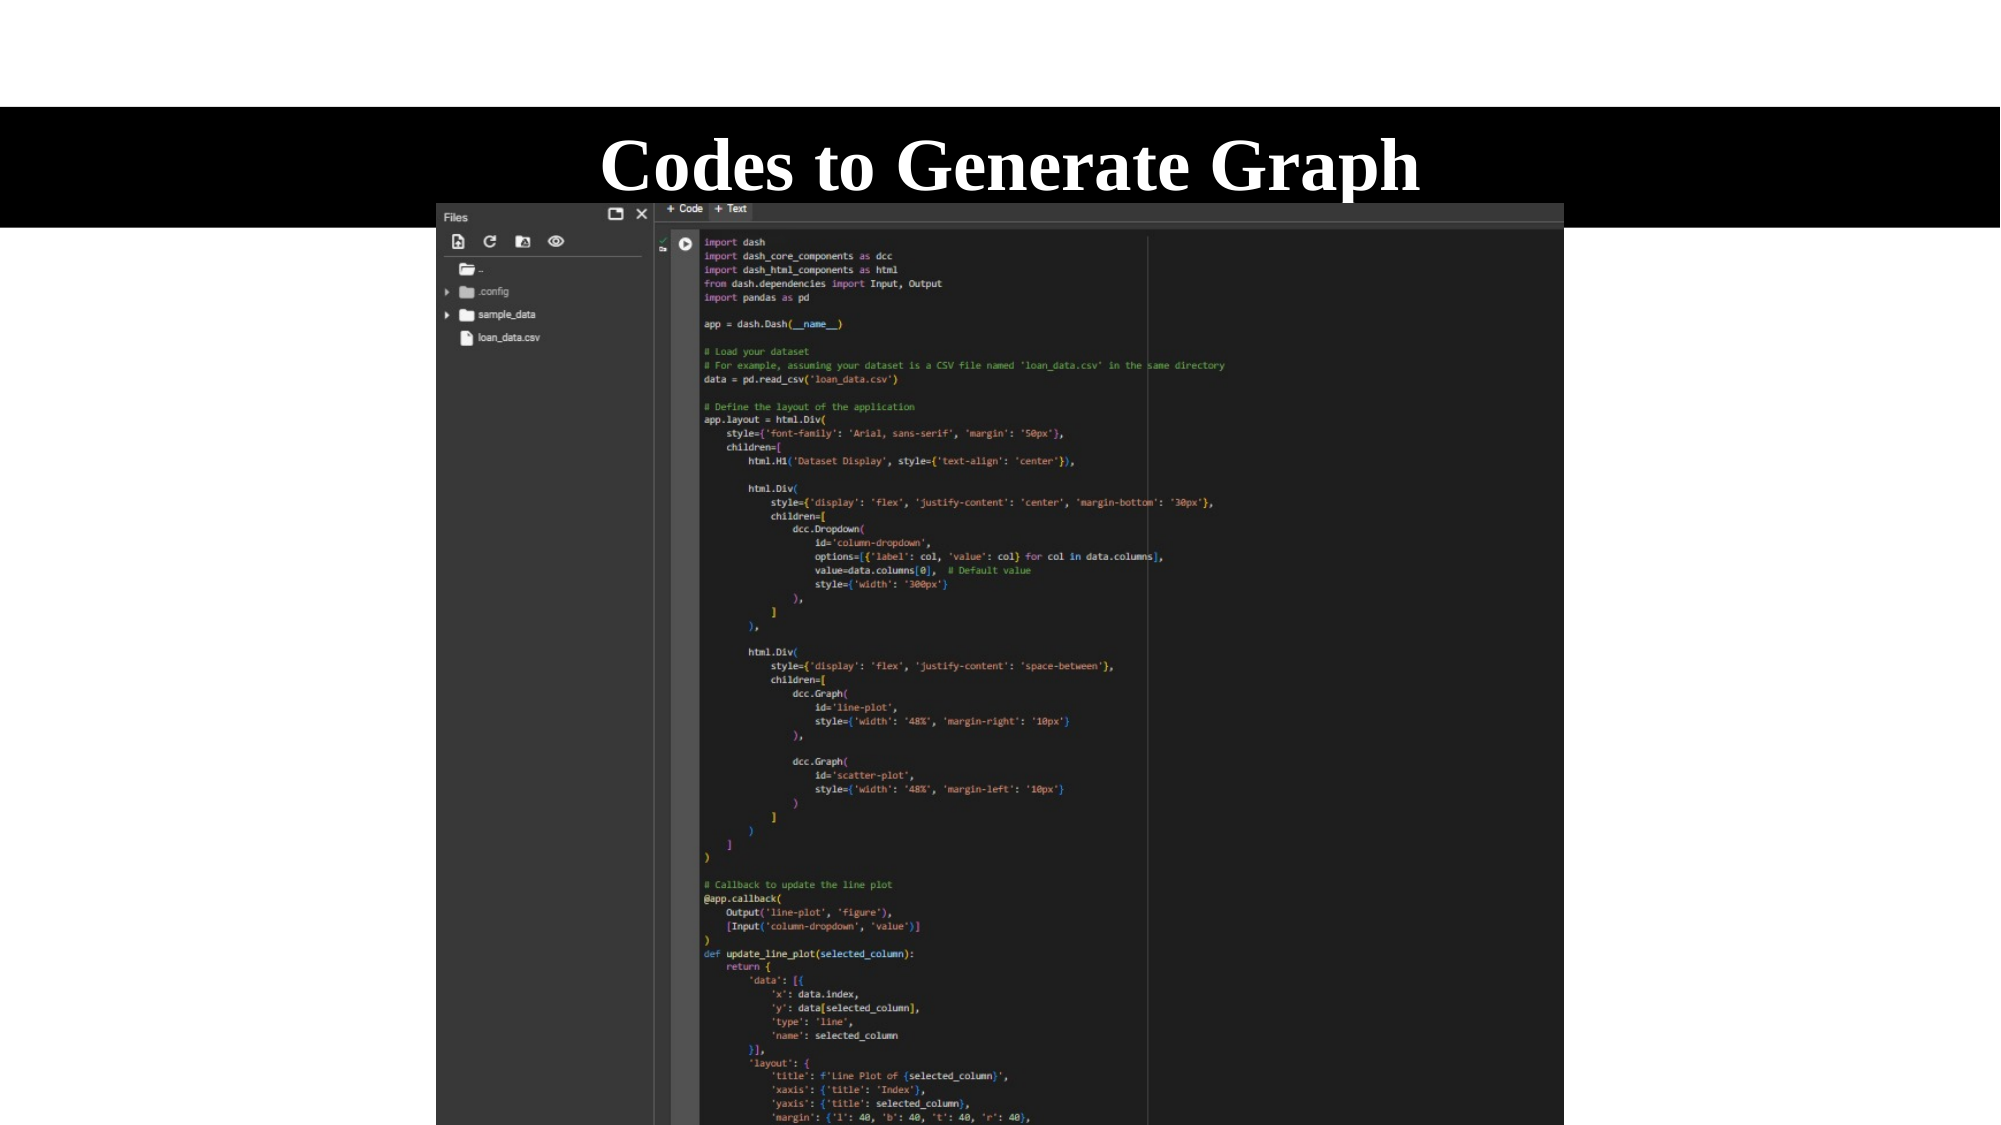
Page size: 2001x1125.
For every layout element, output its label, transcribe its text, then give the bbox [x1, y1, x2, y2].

title Codes to Generate Graph [91, 105, 1931, 228]
text_box [1564, 106, 2000, 229]
text_box [0, 106, 436, 229]
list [436, 203, 1564, 1125]
